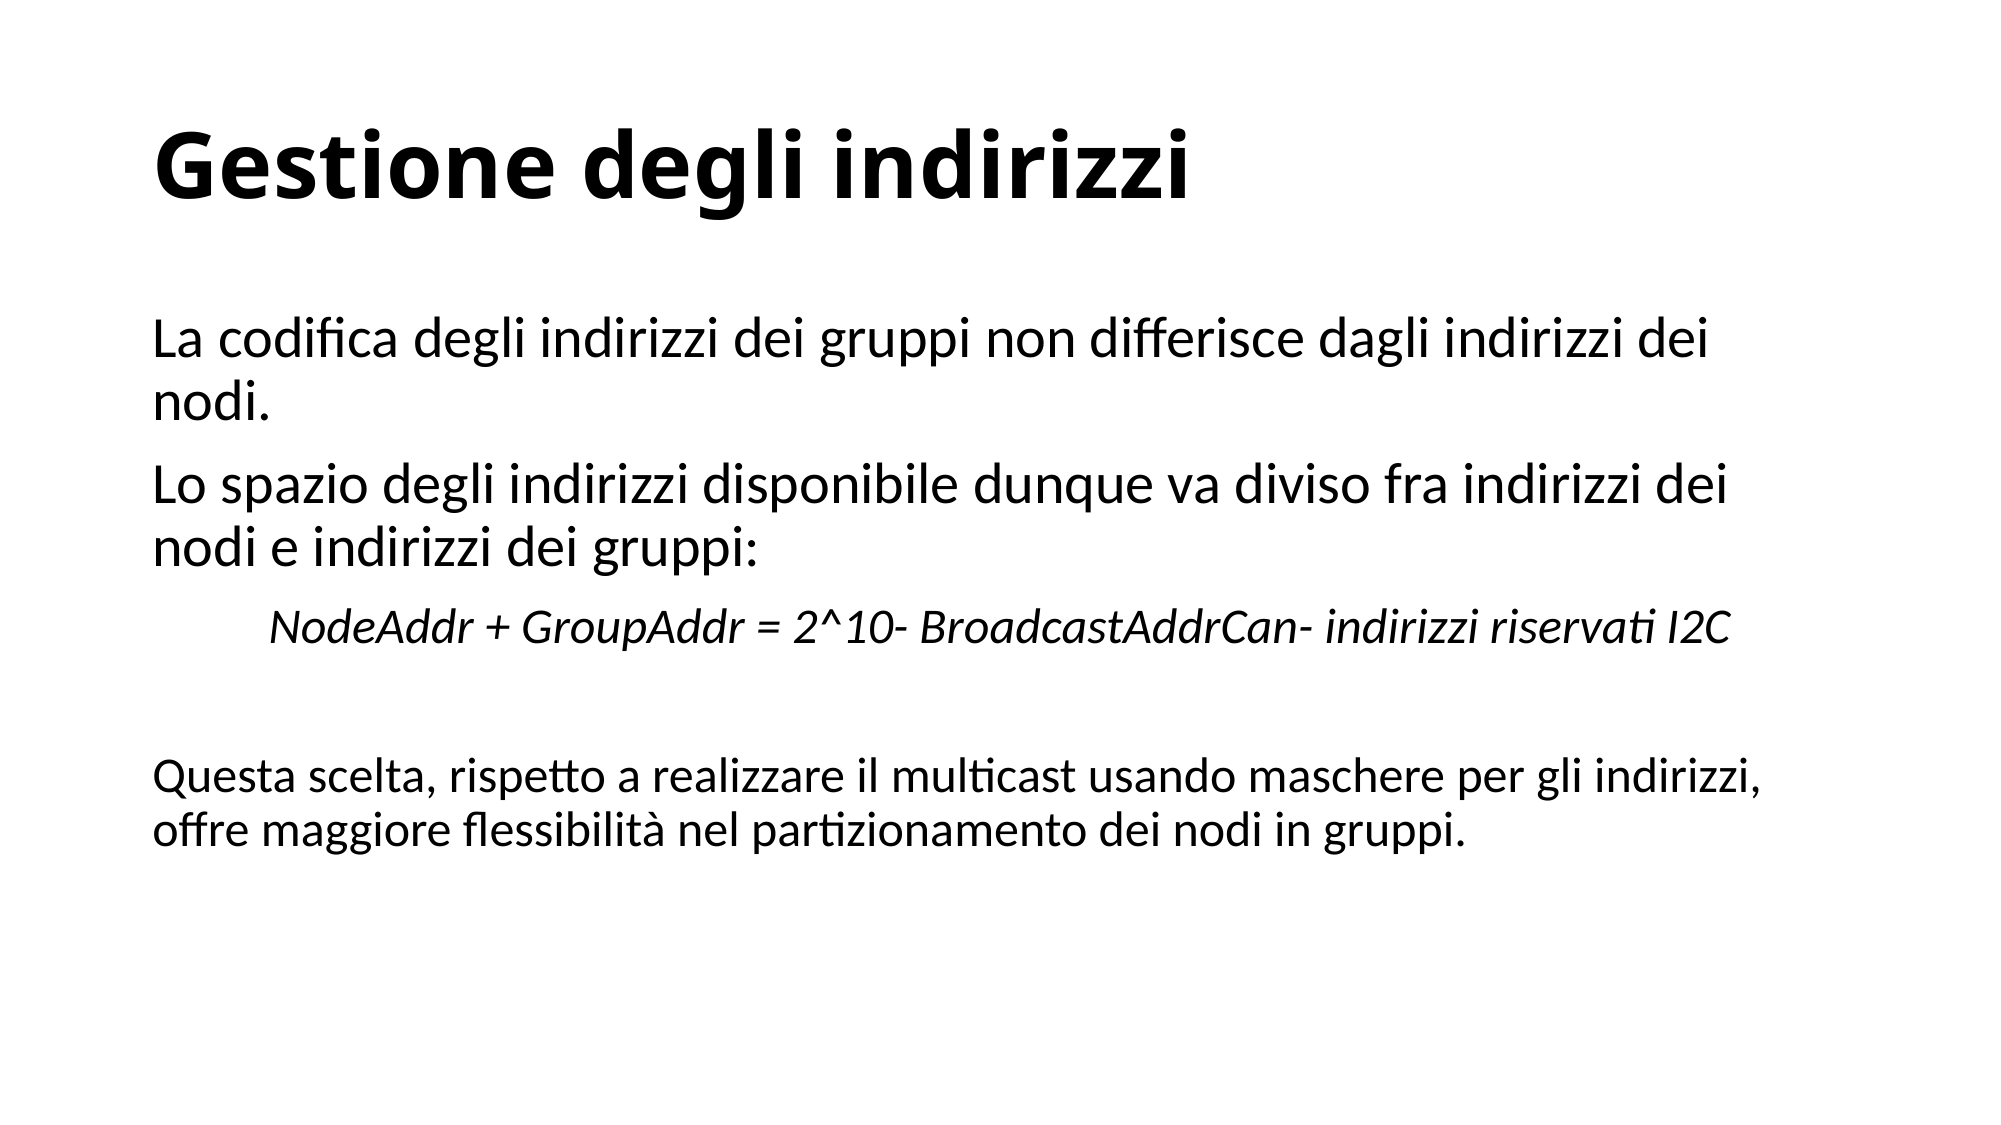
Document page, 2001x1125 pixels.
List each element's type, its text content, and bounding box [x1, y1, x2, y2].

title Gestione degli indirizzi [137, 59, 1863, 278]
list La codifica degli indirizzi dei gruppi non differisce dagli indirizzi dei nodi. Lo spazio degli indirizzi disponibile dunque va diviso fra indirizzi dei nodi e indirizzi dei gruppi: NodeAddr + GroupAddr = 2^10- BroadcastAddrCan- indirizzi riservati I2C Questa scelta, rispetto a realizzare il multicast usando maschere per gli indirizzi, offre maggiore flessibilità nel partizionamento dei nodi in gruppi. [137, 299, 1863, 1014]
